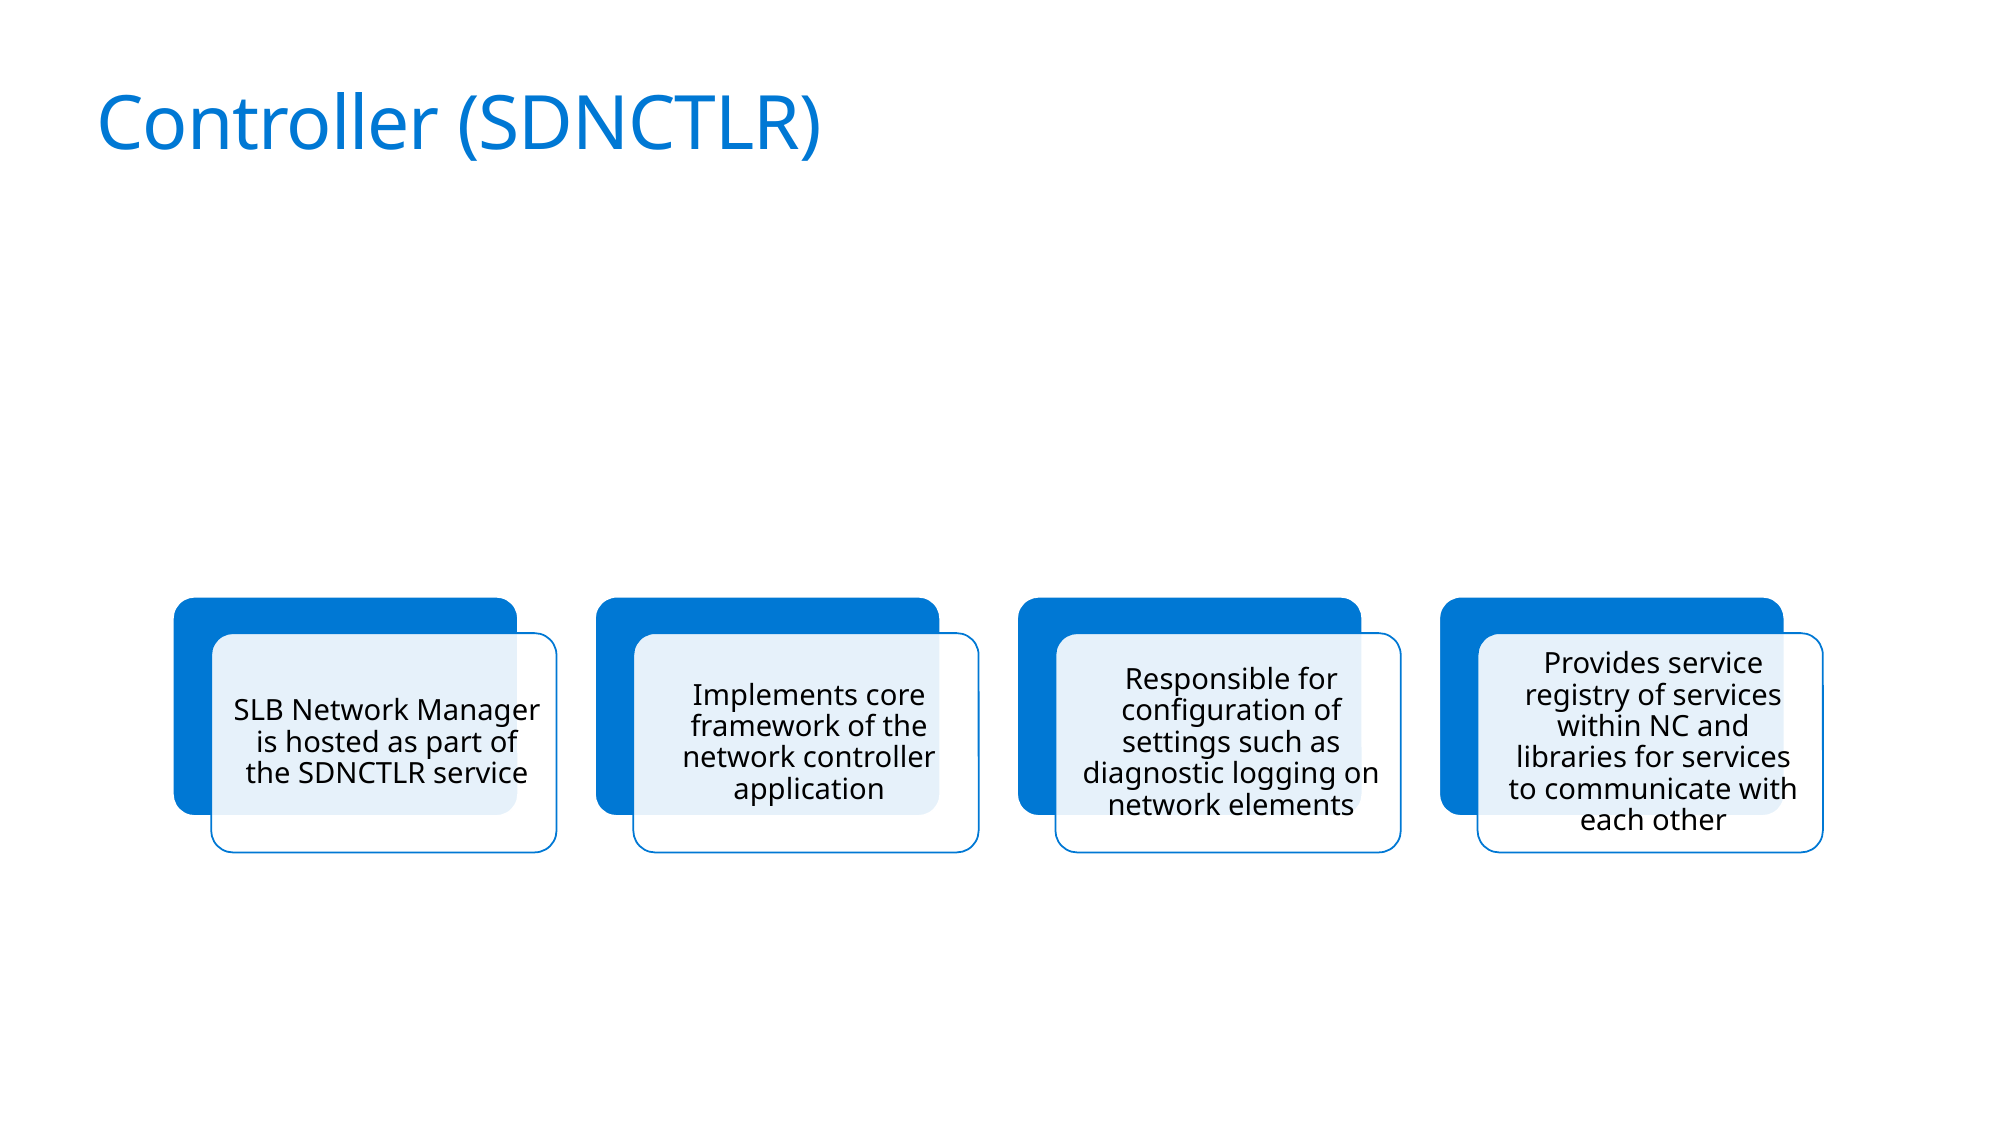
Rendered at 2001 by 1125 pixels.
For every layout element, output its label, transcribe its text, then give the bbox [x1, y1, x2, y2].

title Controller (SDNCTLR) [96, 75, 1904, 166]
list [172, 423, 1824, 1026]
